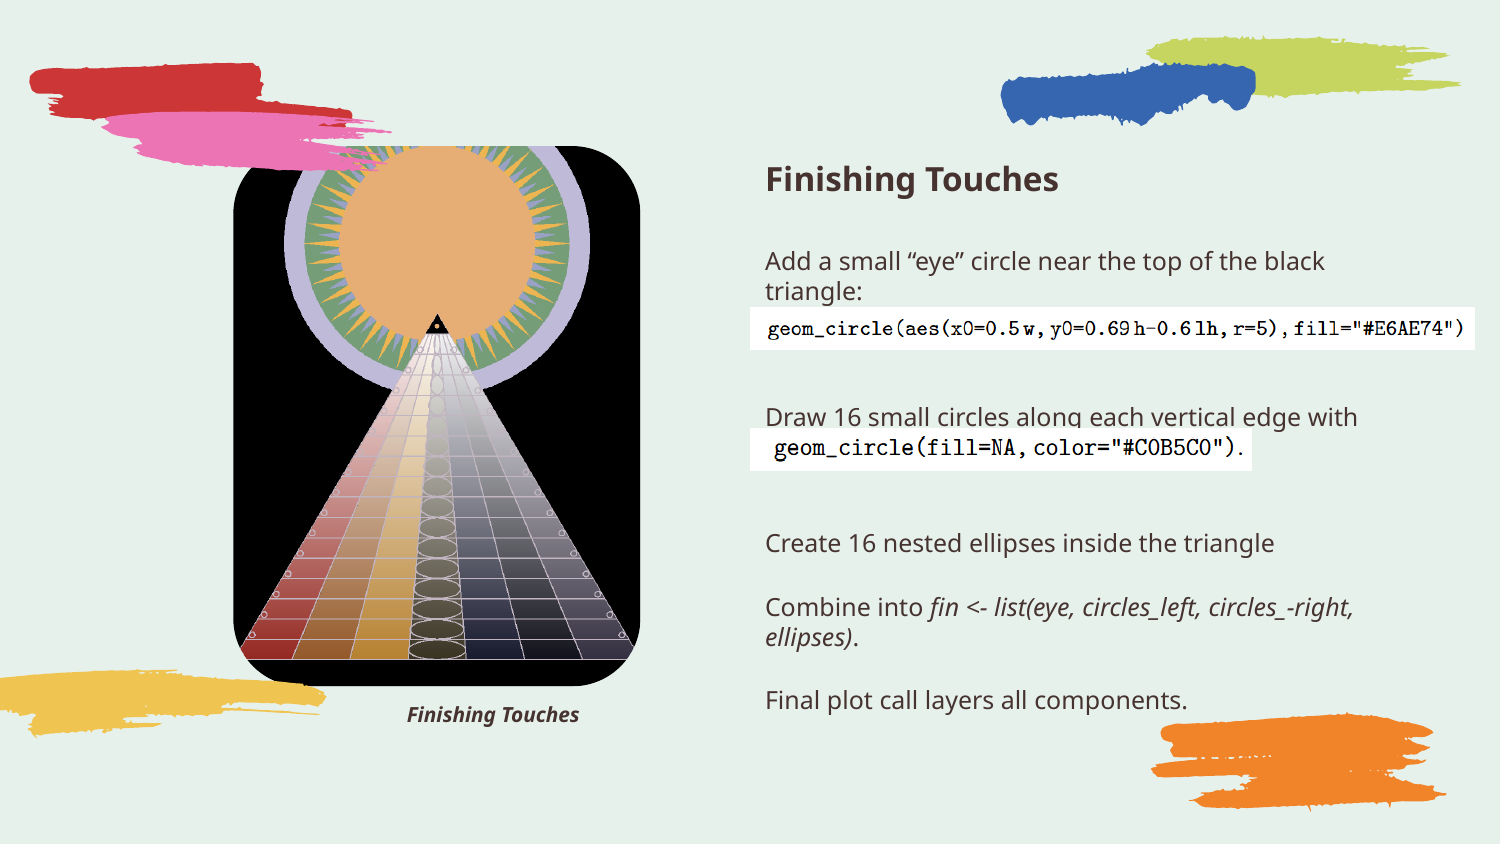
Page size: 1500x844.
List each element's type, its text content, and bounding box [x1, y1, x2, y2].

subtitle Finishing Touches [391, 686, 816, 739]
picture [233, 145, 641, 687]
text_box [100, 111, 392, 168]
picture [749, 428, 1252, 471]
picture [749, 307, 1476, 350]
text_box [0, 669, 327, 739]
text_box [29, 62, 353, 121]
title Finishing Touches [750, 111, 1339, 214]
subtitle Add a small “eye” circle near the top of the black triangle: Draw 16 small circles along each vertical edge with Create 16 nested ellipses inside the triangle Combine into fin <- list(eye, circles_left, circles_-right, ellipses). Final plot call layers all components. [750, 358, 1429, 742]
subtitle Add a small “eye” circle near the top of the black triangle: Draw 16 small circles along each vertical edge with Create 16 nested ellipses inside the triangle Combine into fin <- list(eye, circles_left, circles_-right, ellipses). Final plot call layers all components. [750, 230, 1429, 306]
